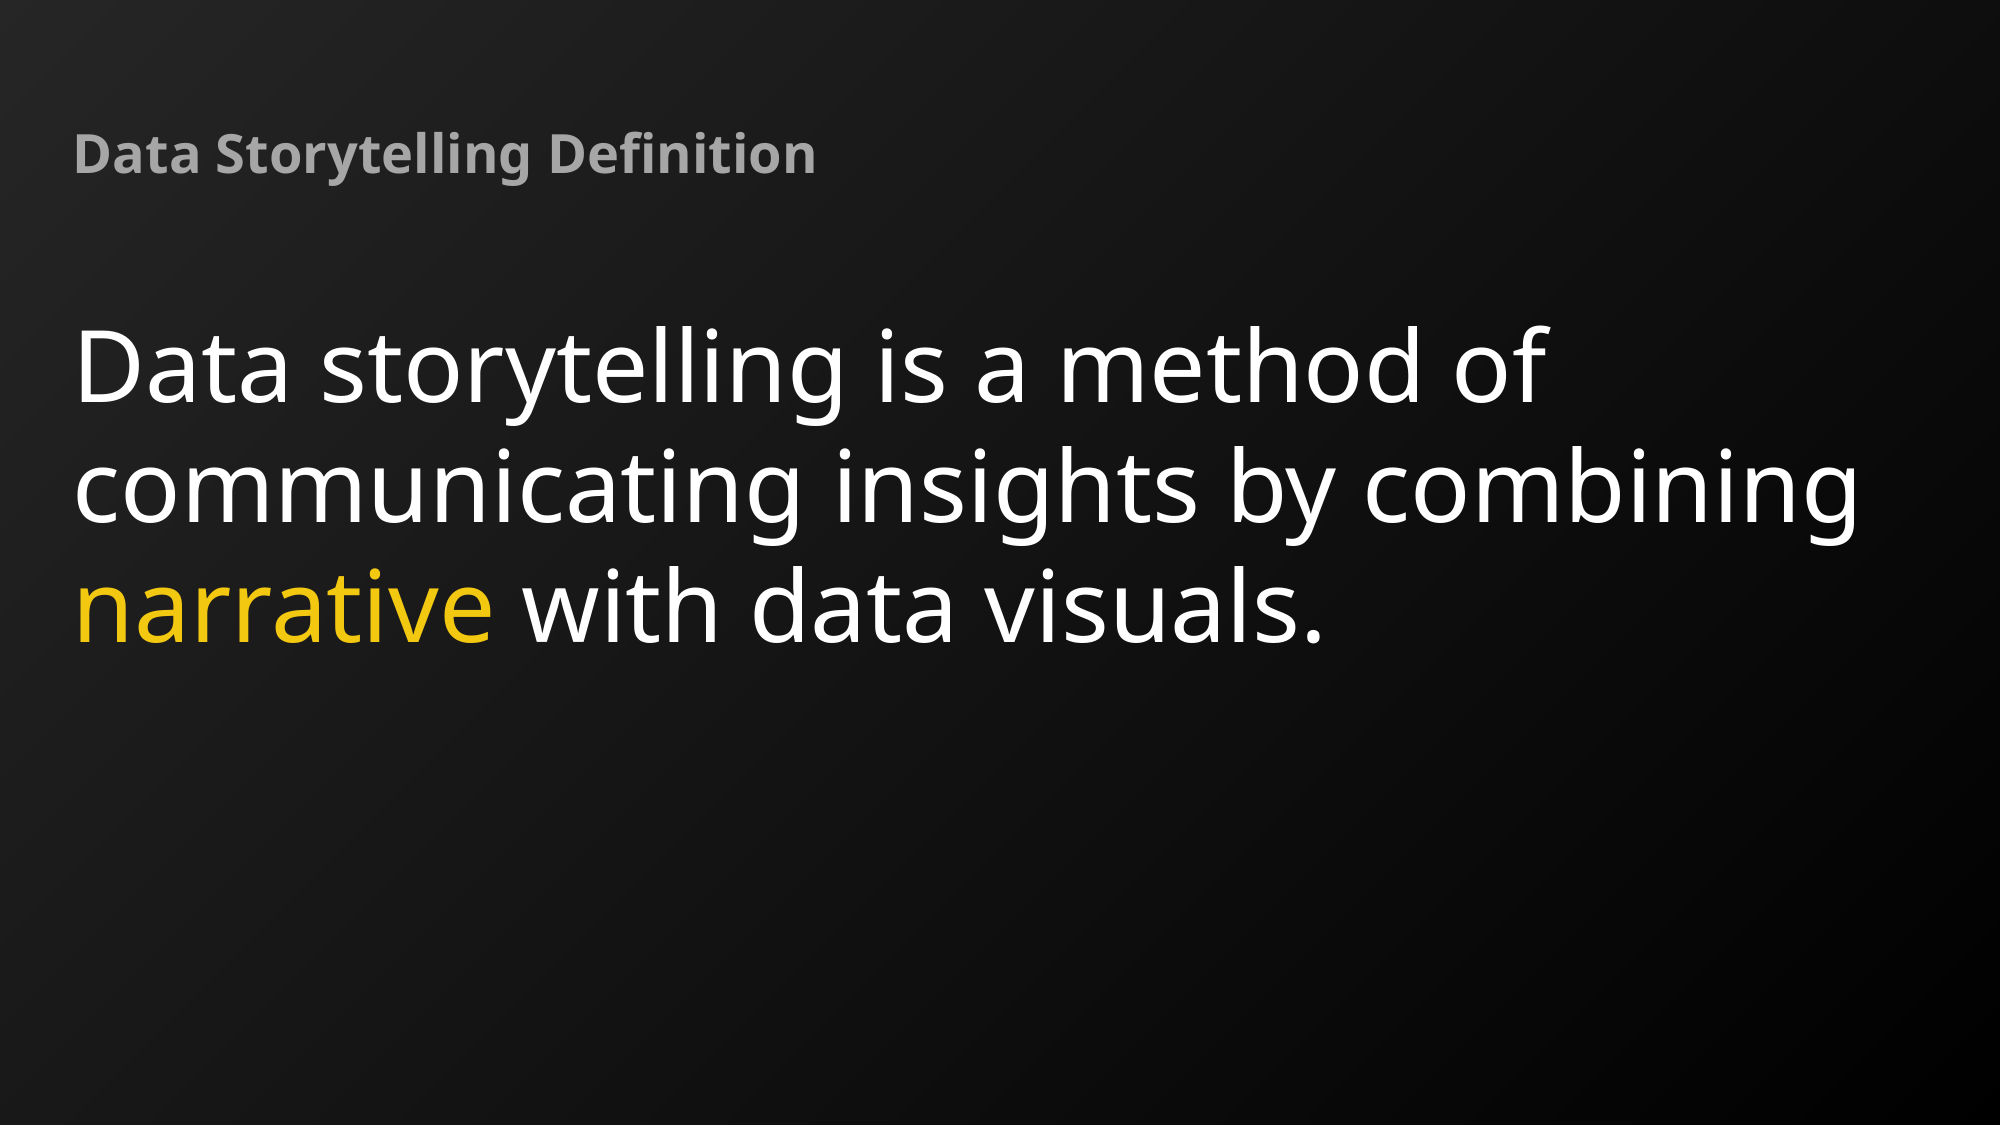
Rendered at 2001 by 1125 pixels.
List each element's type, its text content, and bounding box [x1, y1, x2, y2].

title Data Storytelling Definition [72, 119, 1928, 256]
list Data storytelling is a method of communicating insights by combining narrative with data visuals. [72, 302, 1928, 994]
